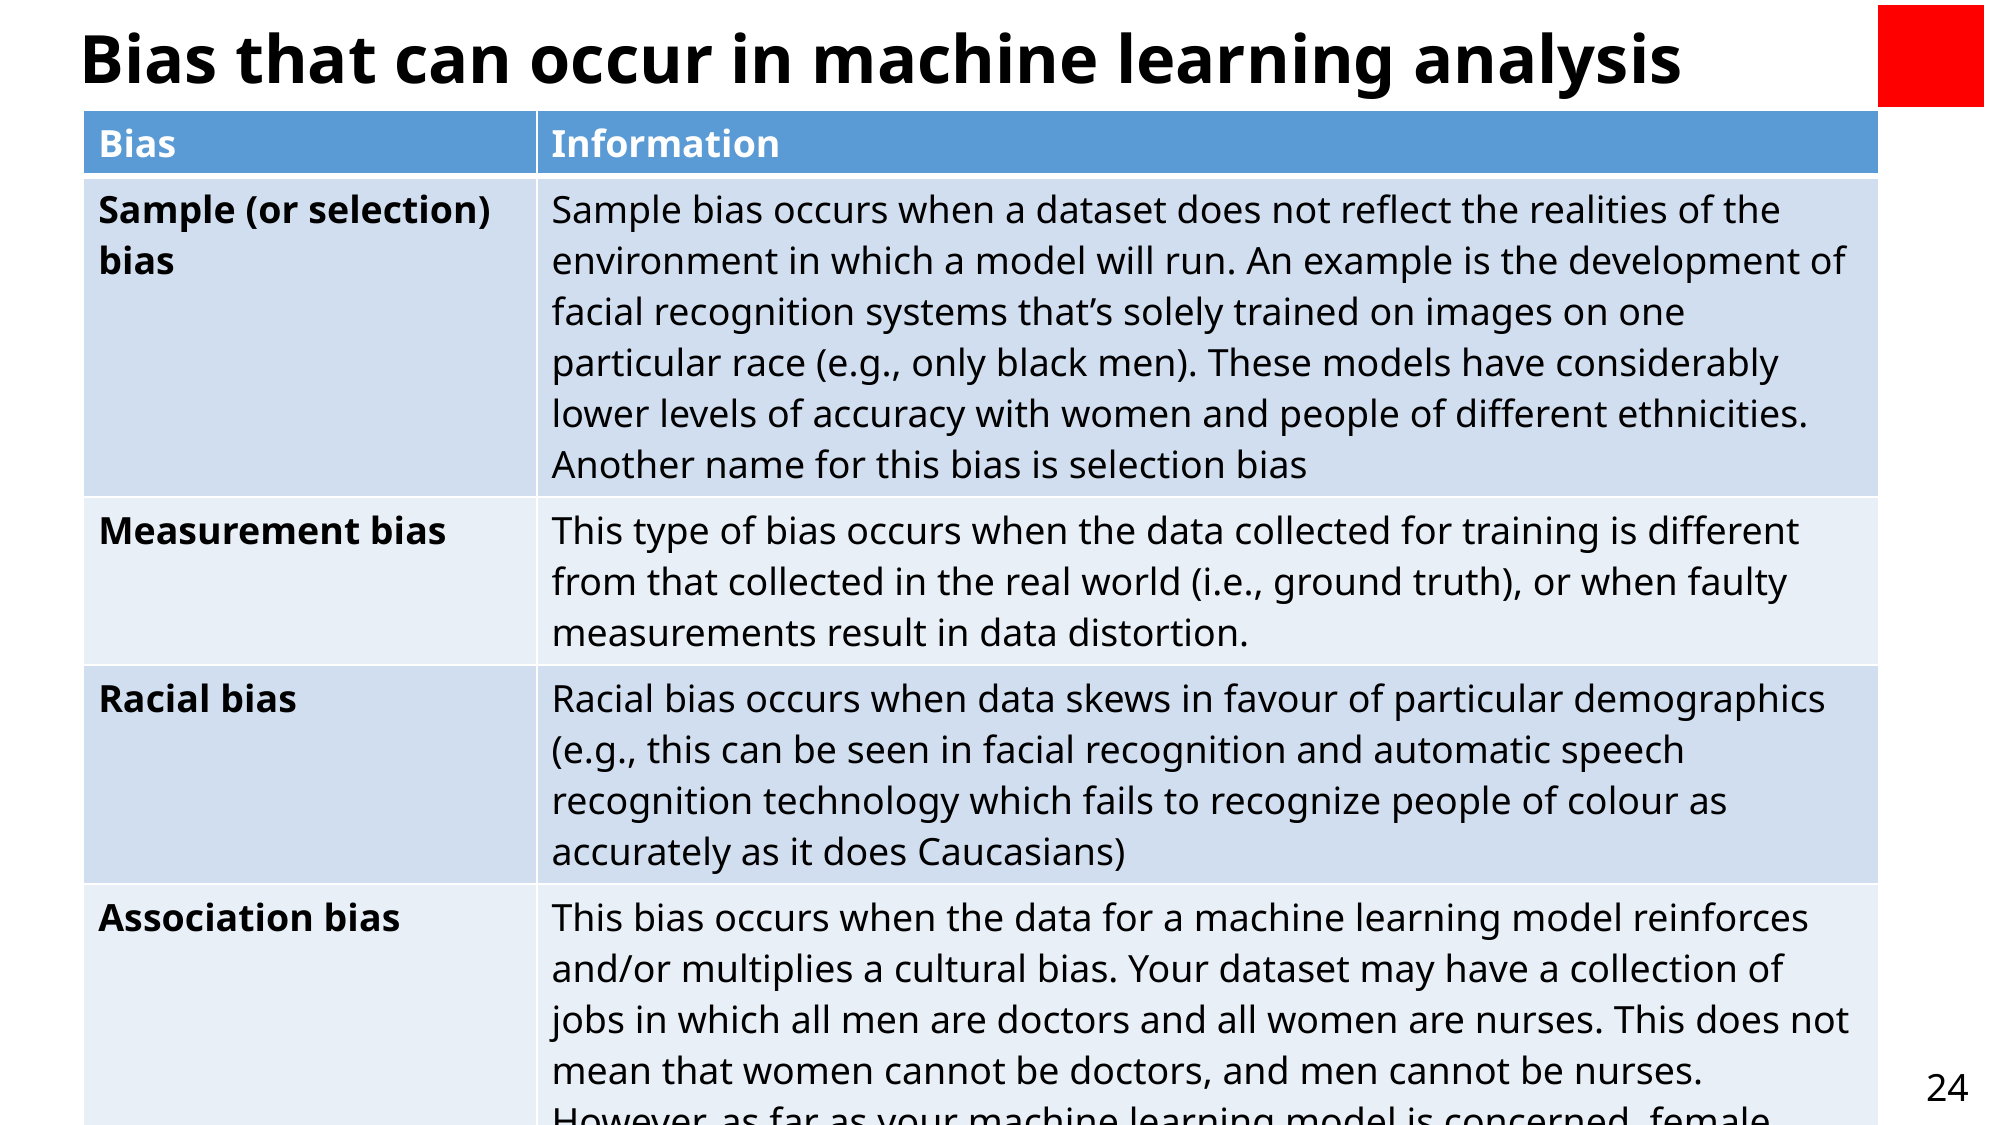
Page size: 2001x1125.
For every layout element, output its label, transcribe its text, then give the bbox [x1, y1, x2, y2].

table_cell Association bias [84, 885, 536, 1125]
title Bias that can occur in machine learning analysis [64, 19, 1878, 97]
text_box [1878, 5, 1984, 107]
table_cell Sample bias occurs when a dataset does not reflect the realities of the environment in which a model will run. An example is the development of facial recognition systems that’s solely trained on images on one particular race (e.g., only black men). These models have considerably lower levels of accuracy with women and people of different ethnicities. Another name for this bias is selection bias [538, 179, 1878, 496]
table_cell Racial bias [84, 666, 536, 883]
table_cell This type of bias occurs when the data collected for training is different from that collected in the real world (i.e., ground truth), or when faulty measurements result in data distortion. [538, 498, 1878, 664]
table_cell Measurement bias [84, 498, 536, 664]
table_header Information [538, 111, 1878, 173]
table_header Bias [84, 111, 536, 173]
table_cell This bias occurs when the data for a machine learning model reinforces and/or multiplies a cultural bias. Your dataset may have a collection of jobs in which all men are doctors and all women are nurses. This does not mean that women cannot be doctors, and men cannot be nurses. However, as far as your machine learning model is concerned, female doctors and male nurses do not exist. Association bias is best known for creating gender bias. [538, 885, 1878, 1125]
text_box 24 [1911, 1056, 2000, 1080]
table_cell Sample (or selection) bias [84, 179, 536, 496]
table_cell Racial bias occurs when data skews in favour of particular demographics (e.g., this can be seen in facial recognition and automatic speech recognition technology which fails to recognize people of colour as accurately as it does Caucasians) [538, 666, 1878, 883]
